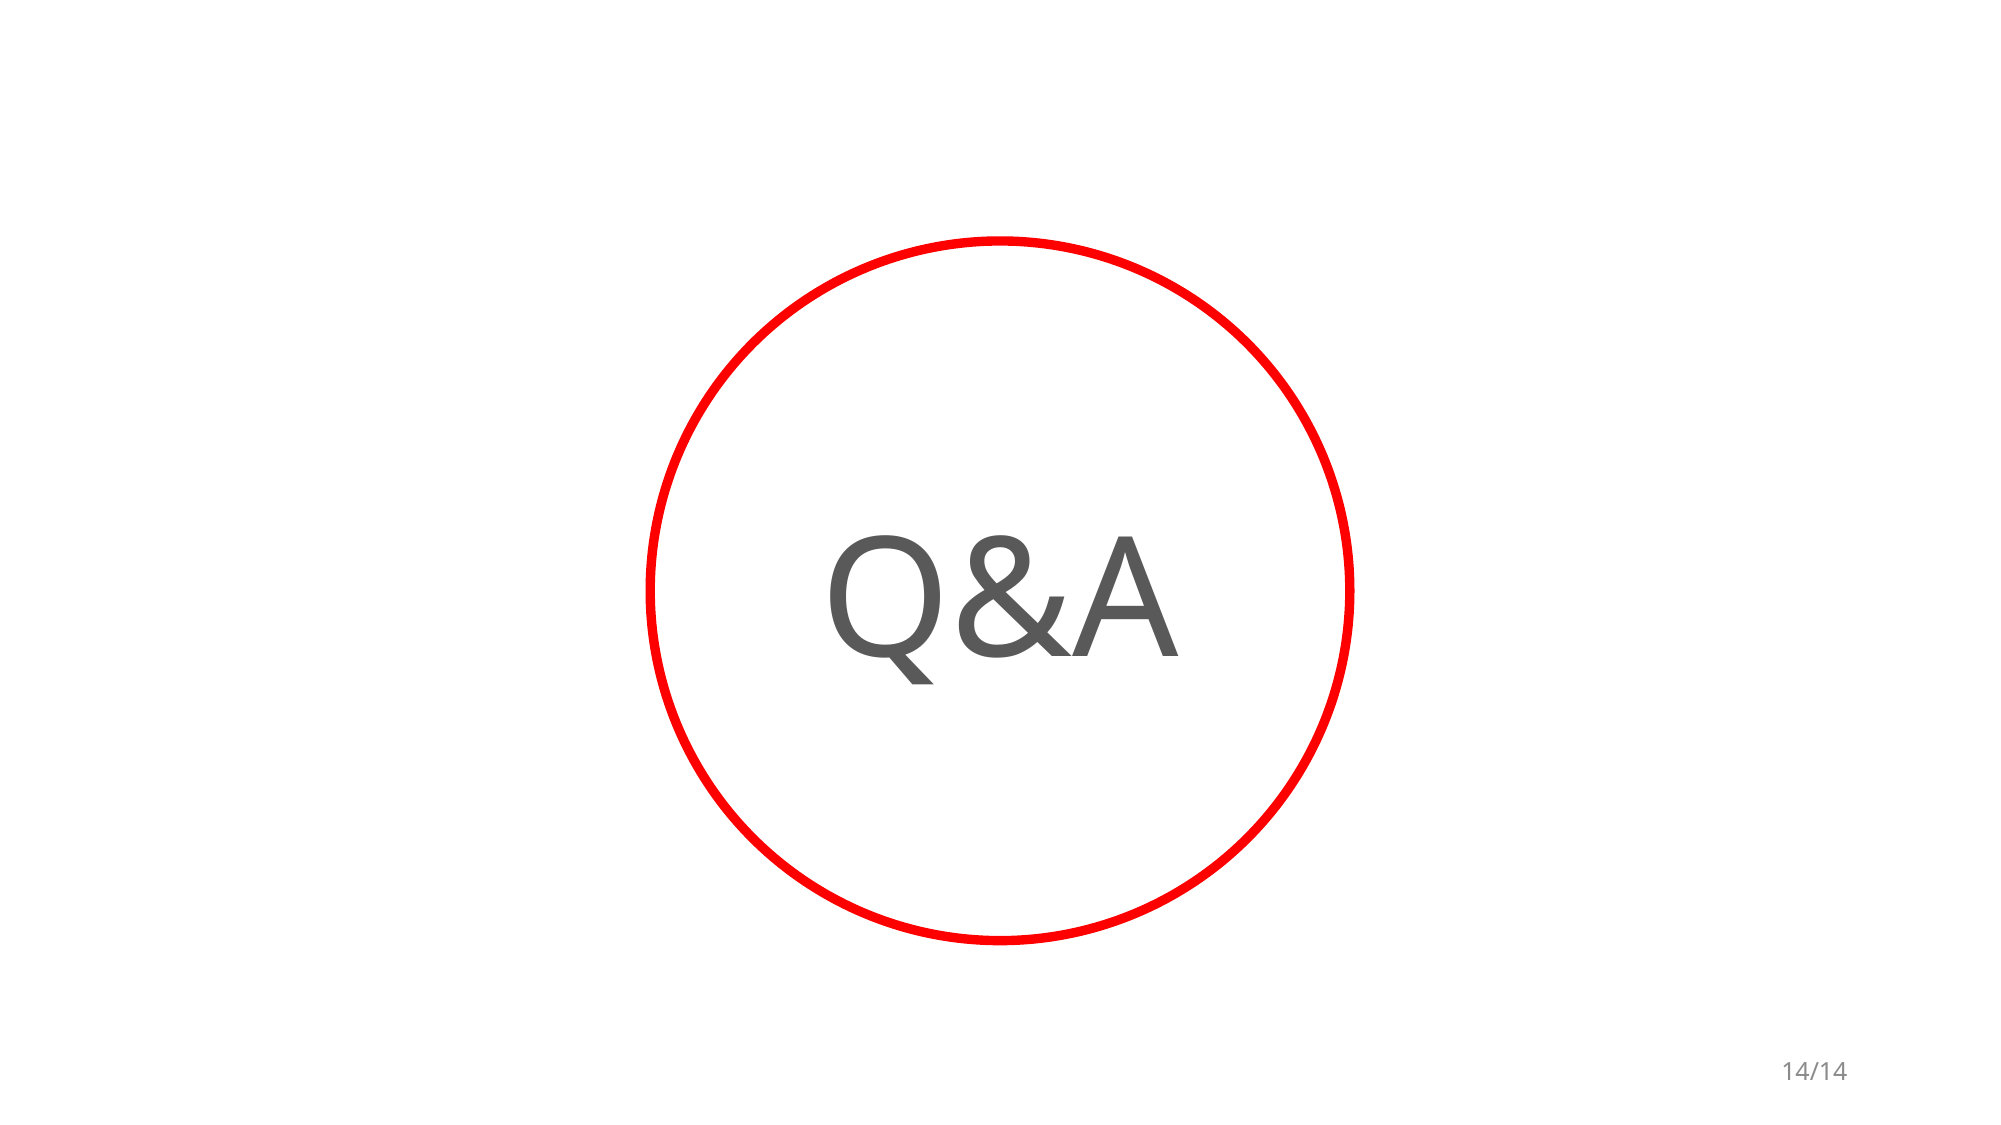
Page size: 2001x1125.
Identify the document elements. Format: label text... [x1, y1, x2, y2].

text_box Q&A [805, 482, 1195, 697]
text_box [649, 239, 1351, 942]
slide_number 14/14 [1412, 1042, 1863, 1103]
